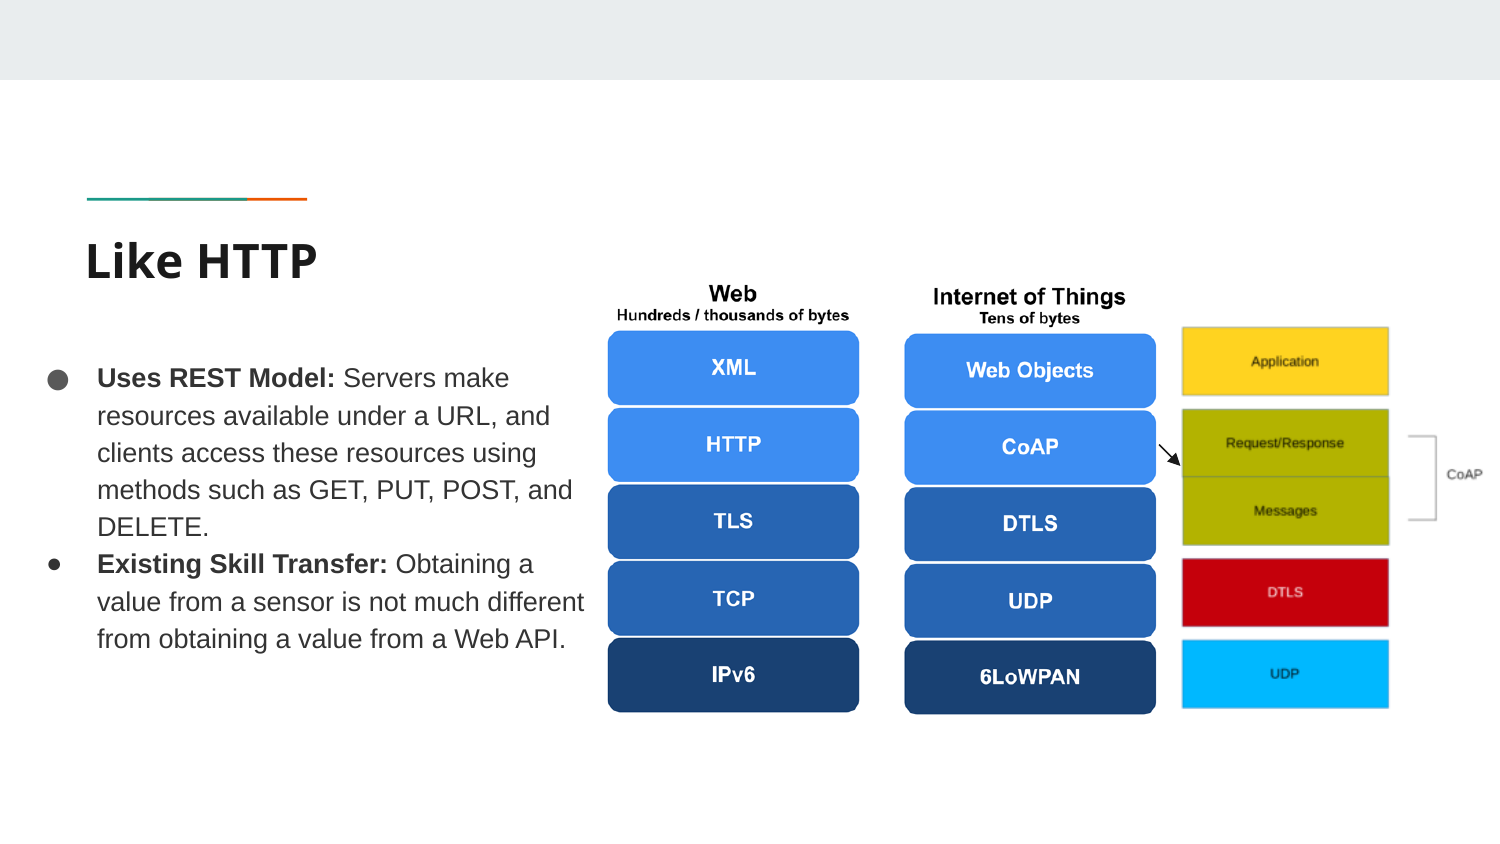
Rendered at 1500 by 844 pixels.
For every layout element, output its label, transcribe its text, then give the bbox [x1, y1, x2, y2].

picture [602, 275, 1488, 731]
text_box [1158, 444, 1181, 467]
title Like HTTP [69, 216, 545, 305]
list Uses REST Model: Servers make resources available under a URL, and clients access these resources using methods such as GET, PUT, POST, and DELETE. Existing Skill Transfer: Obtaining a value from a sensor is not much different from obtaining a value from a Web API. [7, 341, 597, 712]
